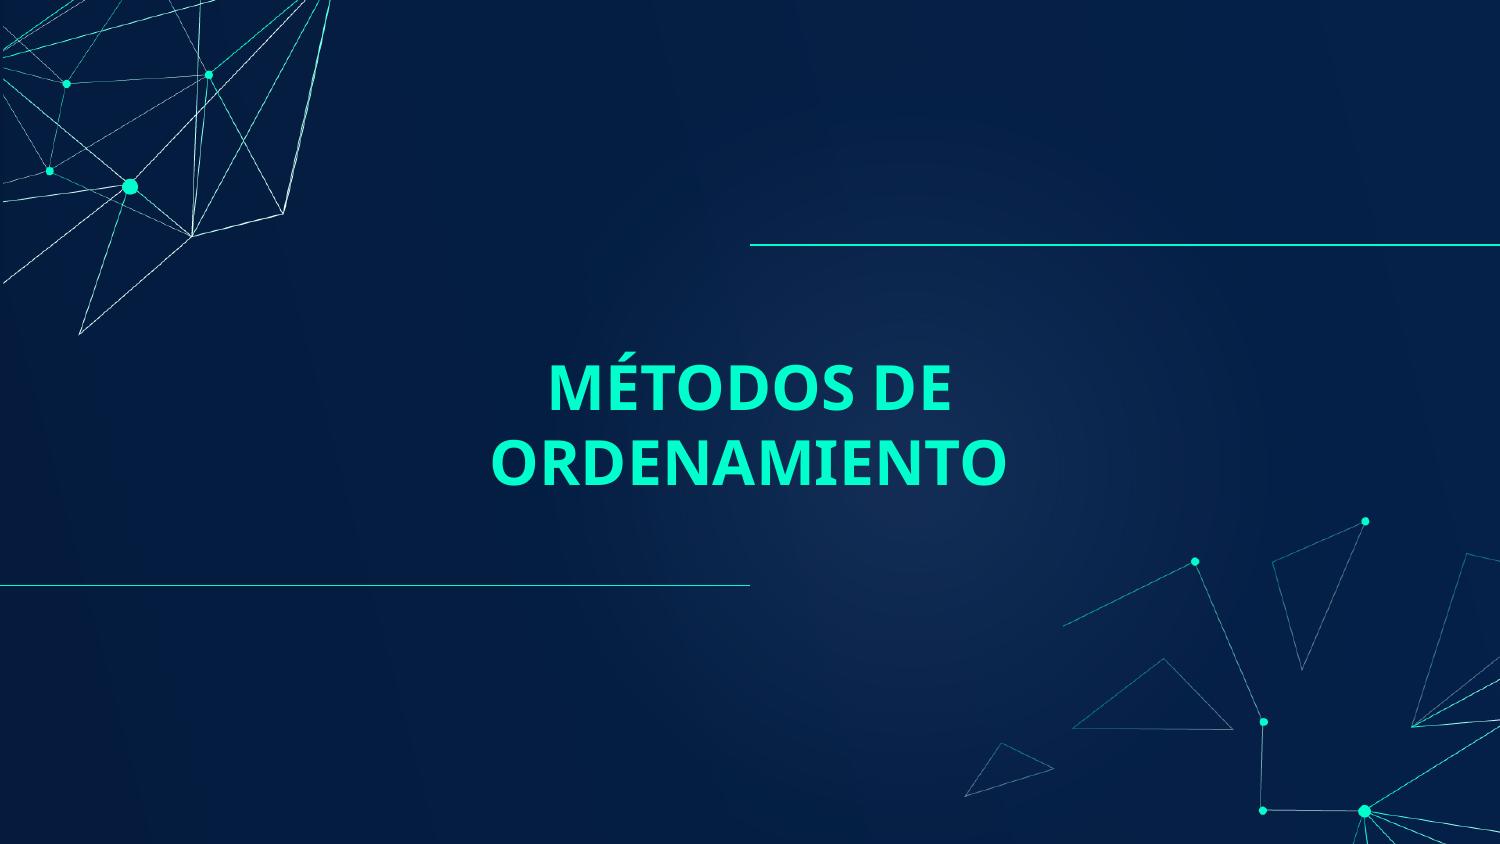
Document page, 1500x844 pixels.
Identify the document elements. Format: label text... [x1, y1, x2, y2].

title MÉTODOS DE ORDENAMIENTO [432, 330, 1068, 513]
picture [0, 0, 1500, 844]
